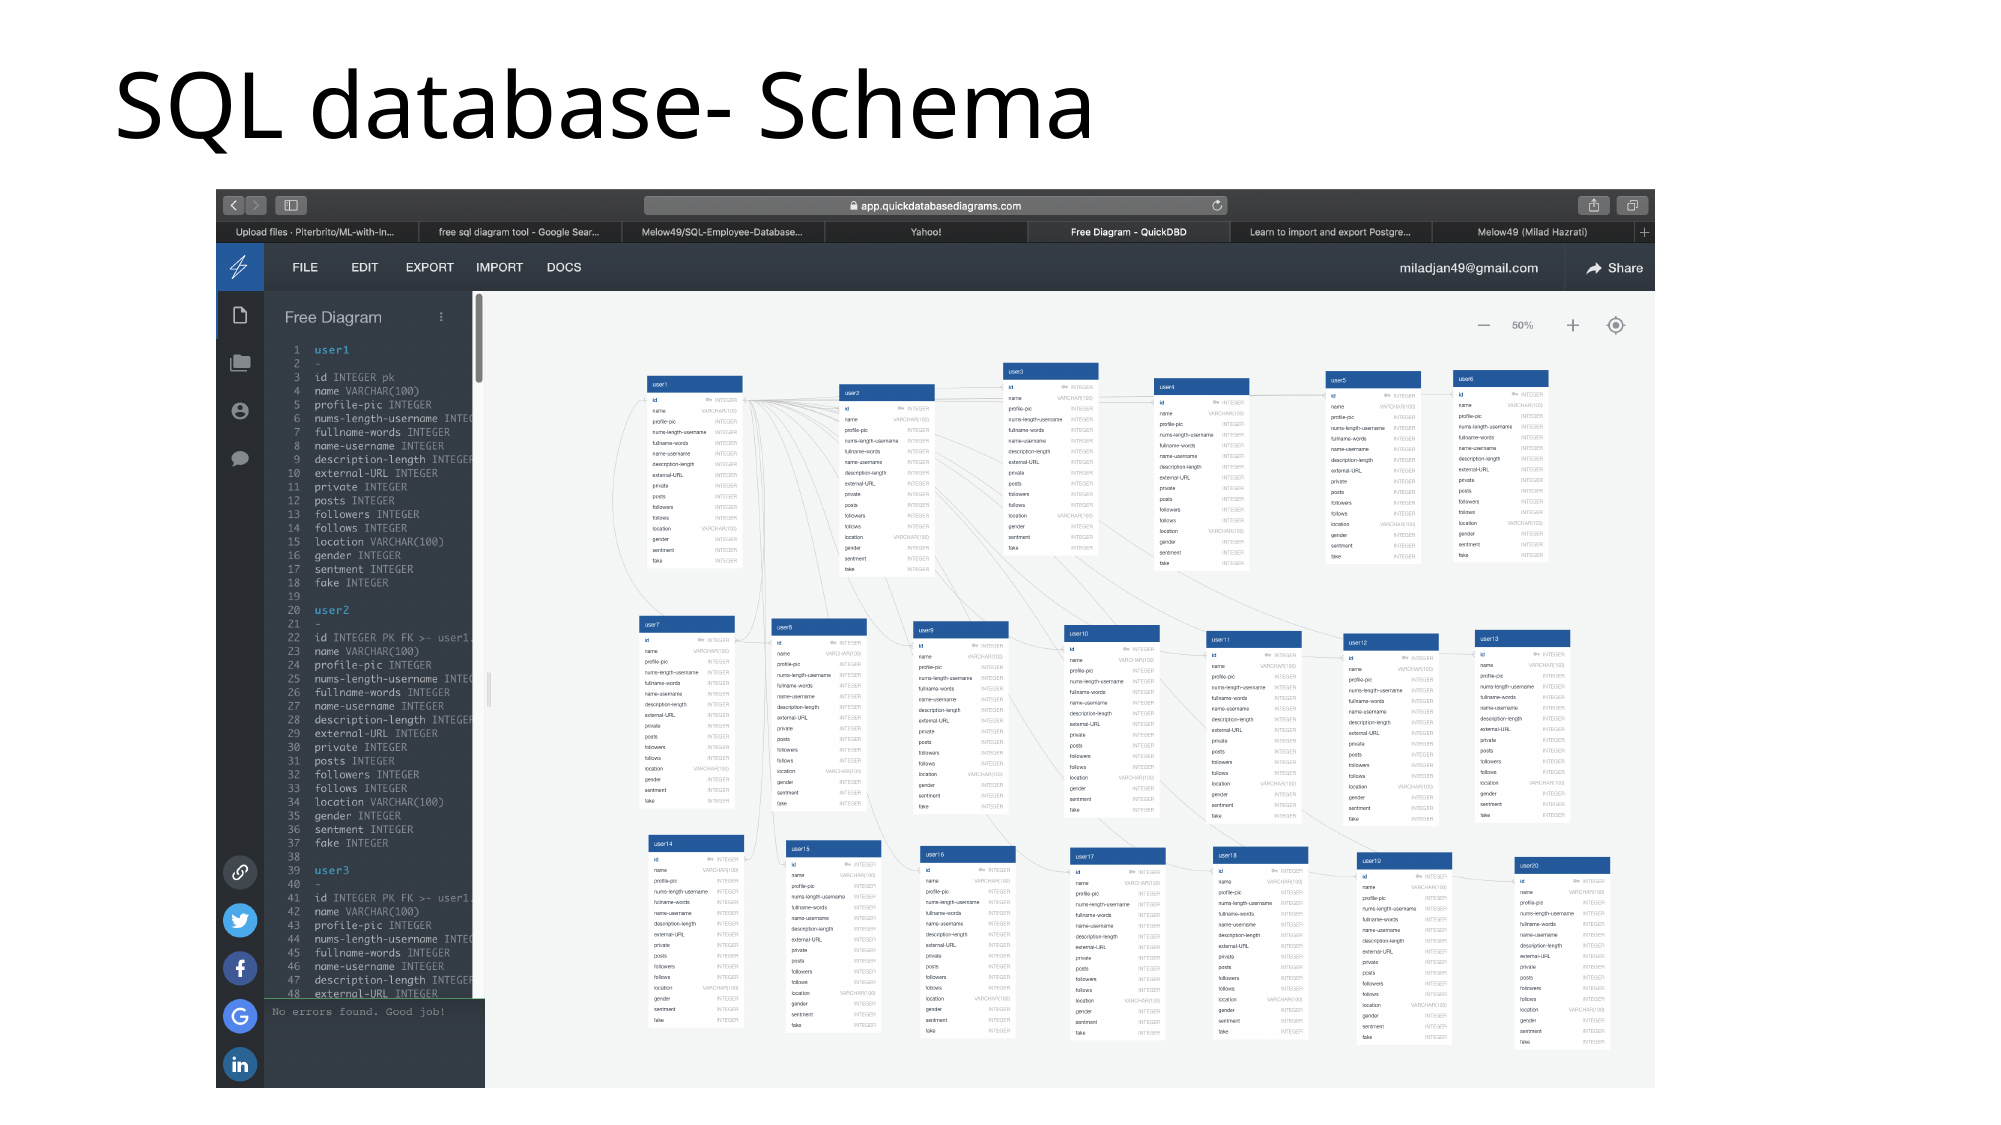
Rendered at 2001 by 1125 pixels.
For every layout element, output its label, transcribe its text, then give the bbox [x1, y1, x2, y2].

title SQL database- Schema [99, 0, 1825, 218]
picture [216, 189, 1655, 1088]
